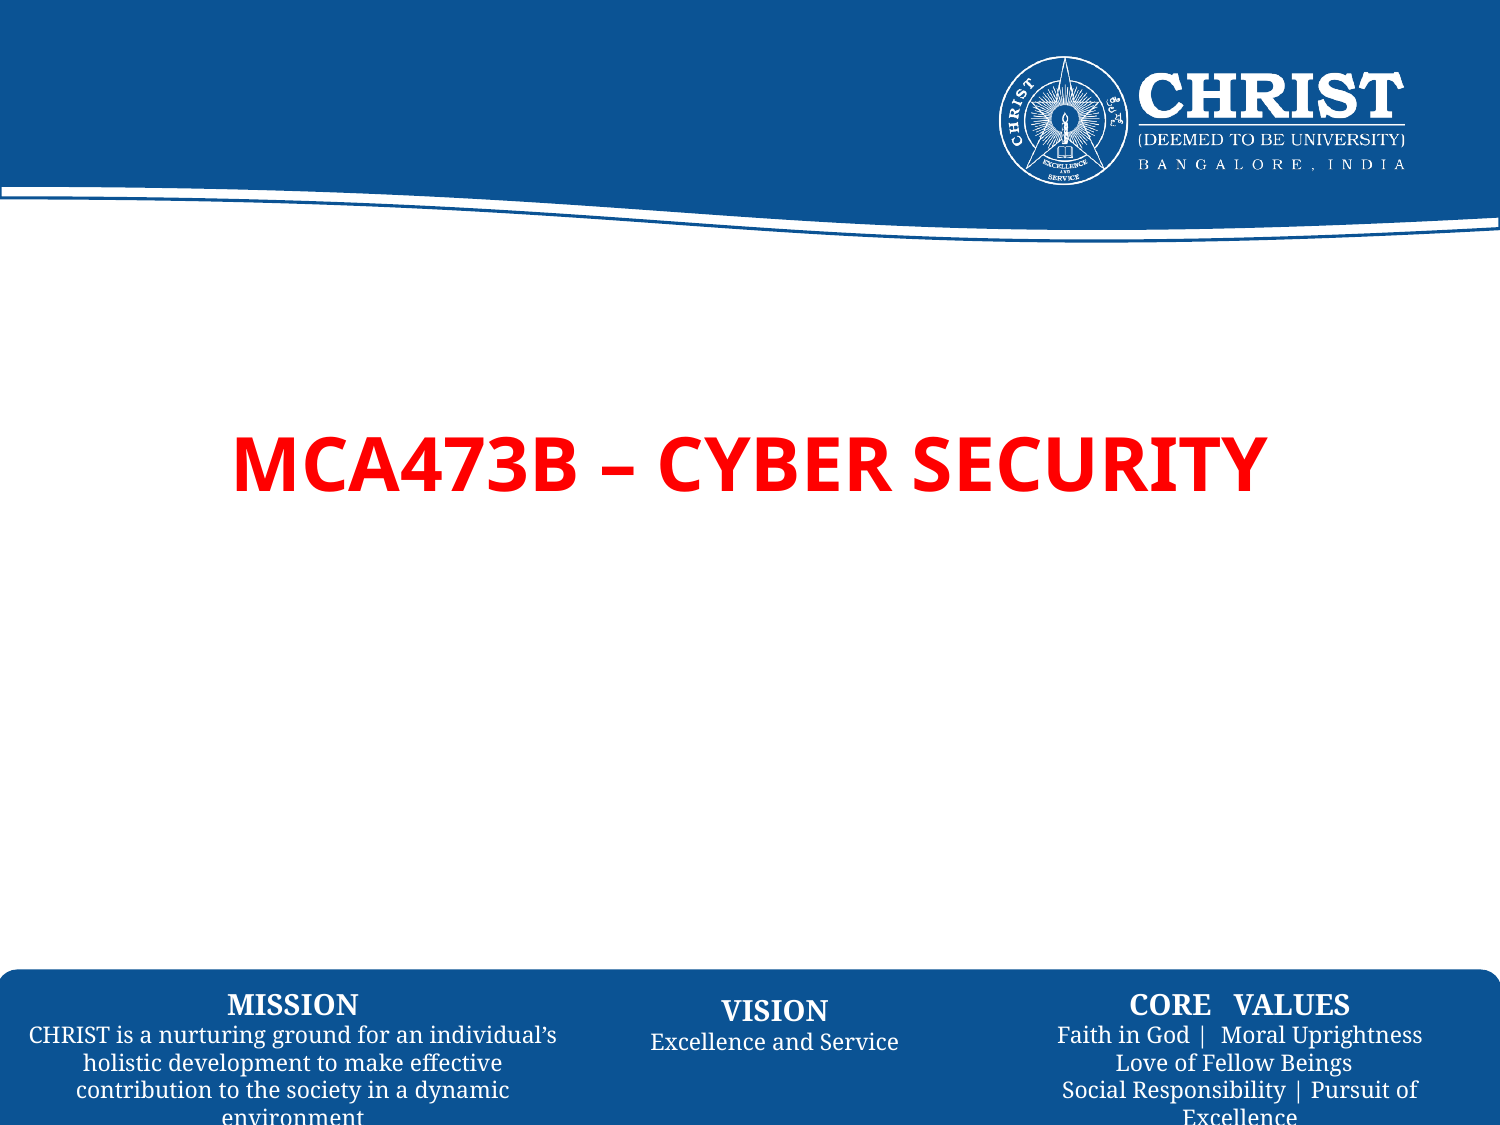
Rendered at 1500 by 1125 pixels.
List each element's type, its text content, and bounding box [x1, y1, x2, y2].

title MCA473B – CYBER SECURITY [51, 330, 1449, 612]
picture [975, 38, 1429, 203]
